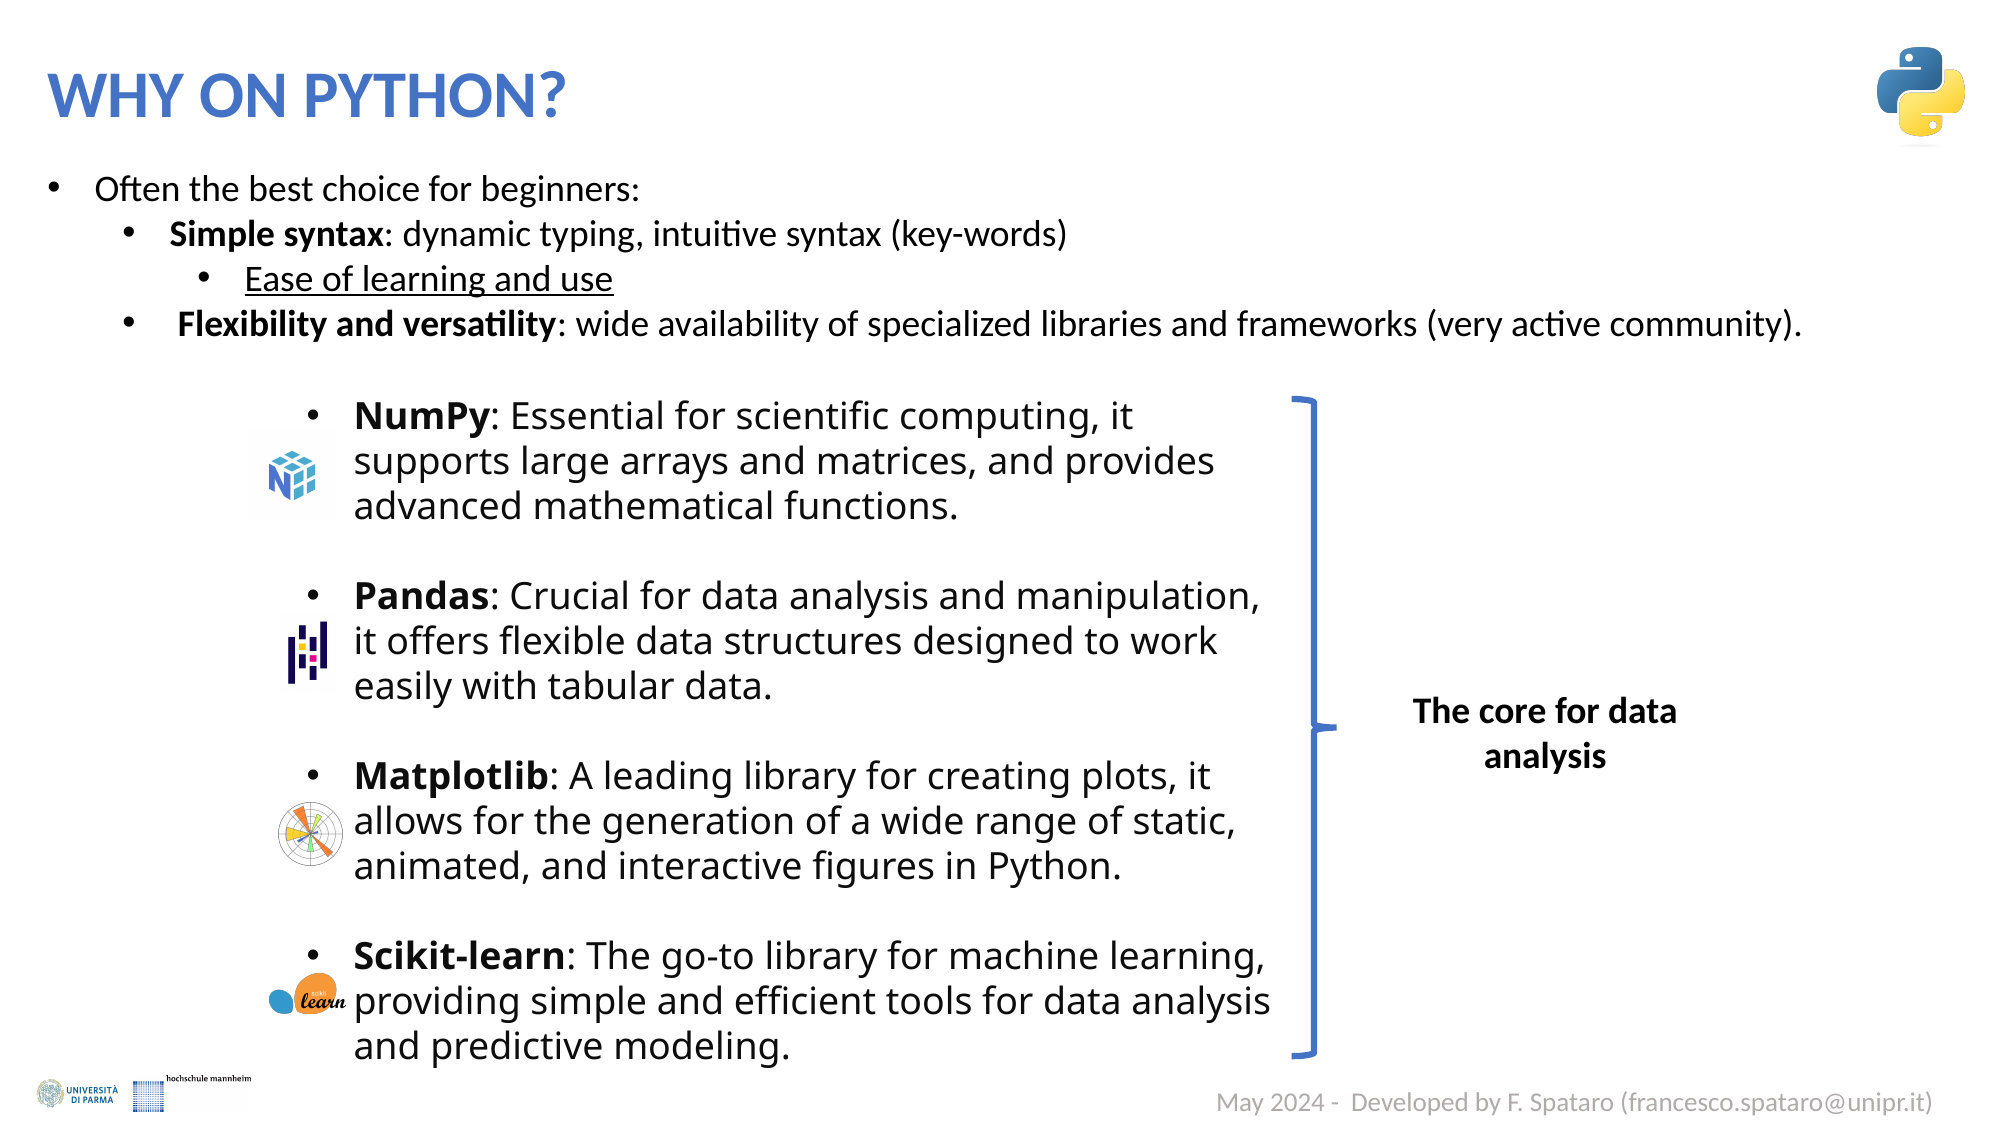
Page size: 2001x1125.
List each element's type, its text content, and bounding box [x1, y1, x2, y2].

picture [133, 1075, 251, 1112]
text_box May 2024 - Developed by F. Spataro (francesco.spataro@unipr.it) [1201, 1076, 2000, 1125]
picture [269, 973, 346, 1014]
picture [36, 1079, 118, 1108]
picture [246, 430, 337, 521]
text_box Often the best choice for beginners: Simple syntax: dynamic typing, intuitive syntax (key-words) Ease of learning and use Flexibility and versatility: wide availability of specialized libraries and frameworks (very active community). [32, 156, 1844, 397]
text_box The core for data analysis [1382, 678, 1709, 784]
text_box WHY ON PYTHON? [32, 43, 1033, 139]
text_box [1291, 398, 1337, 1057]
picture [1877, 47, 1968, 147]
picture [278, 802, 343, 867]
picture [278, 613, 337, 692]
text_box NumPy: Essential for scientific computing, it supports large arrays and matrices, and provides advanced mathematical functions. Pandas: Crucial for data analysis and manipulation, it offers flexible data structures designed to work easily with tabular data. Matplotlib: A leading library for creating plots, it allows for the generation of a wide range of static, animated, and interactive figures in Python. Scikit-learn: The go-to library for machine learning, providing simple and efficient tools for data analysis and predictive modeling. [291, 384, 1292, 1075]
